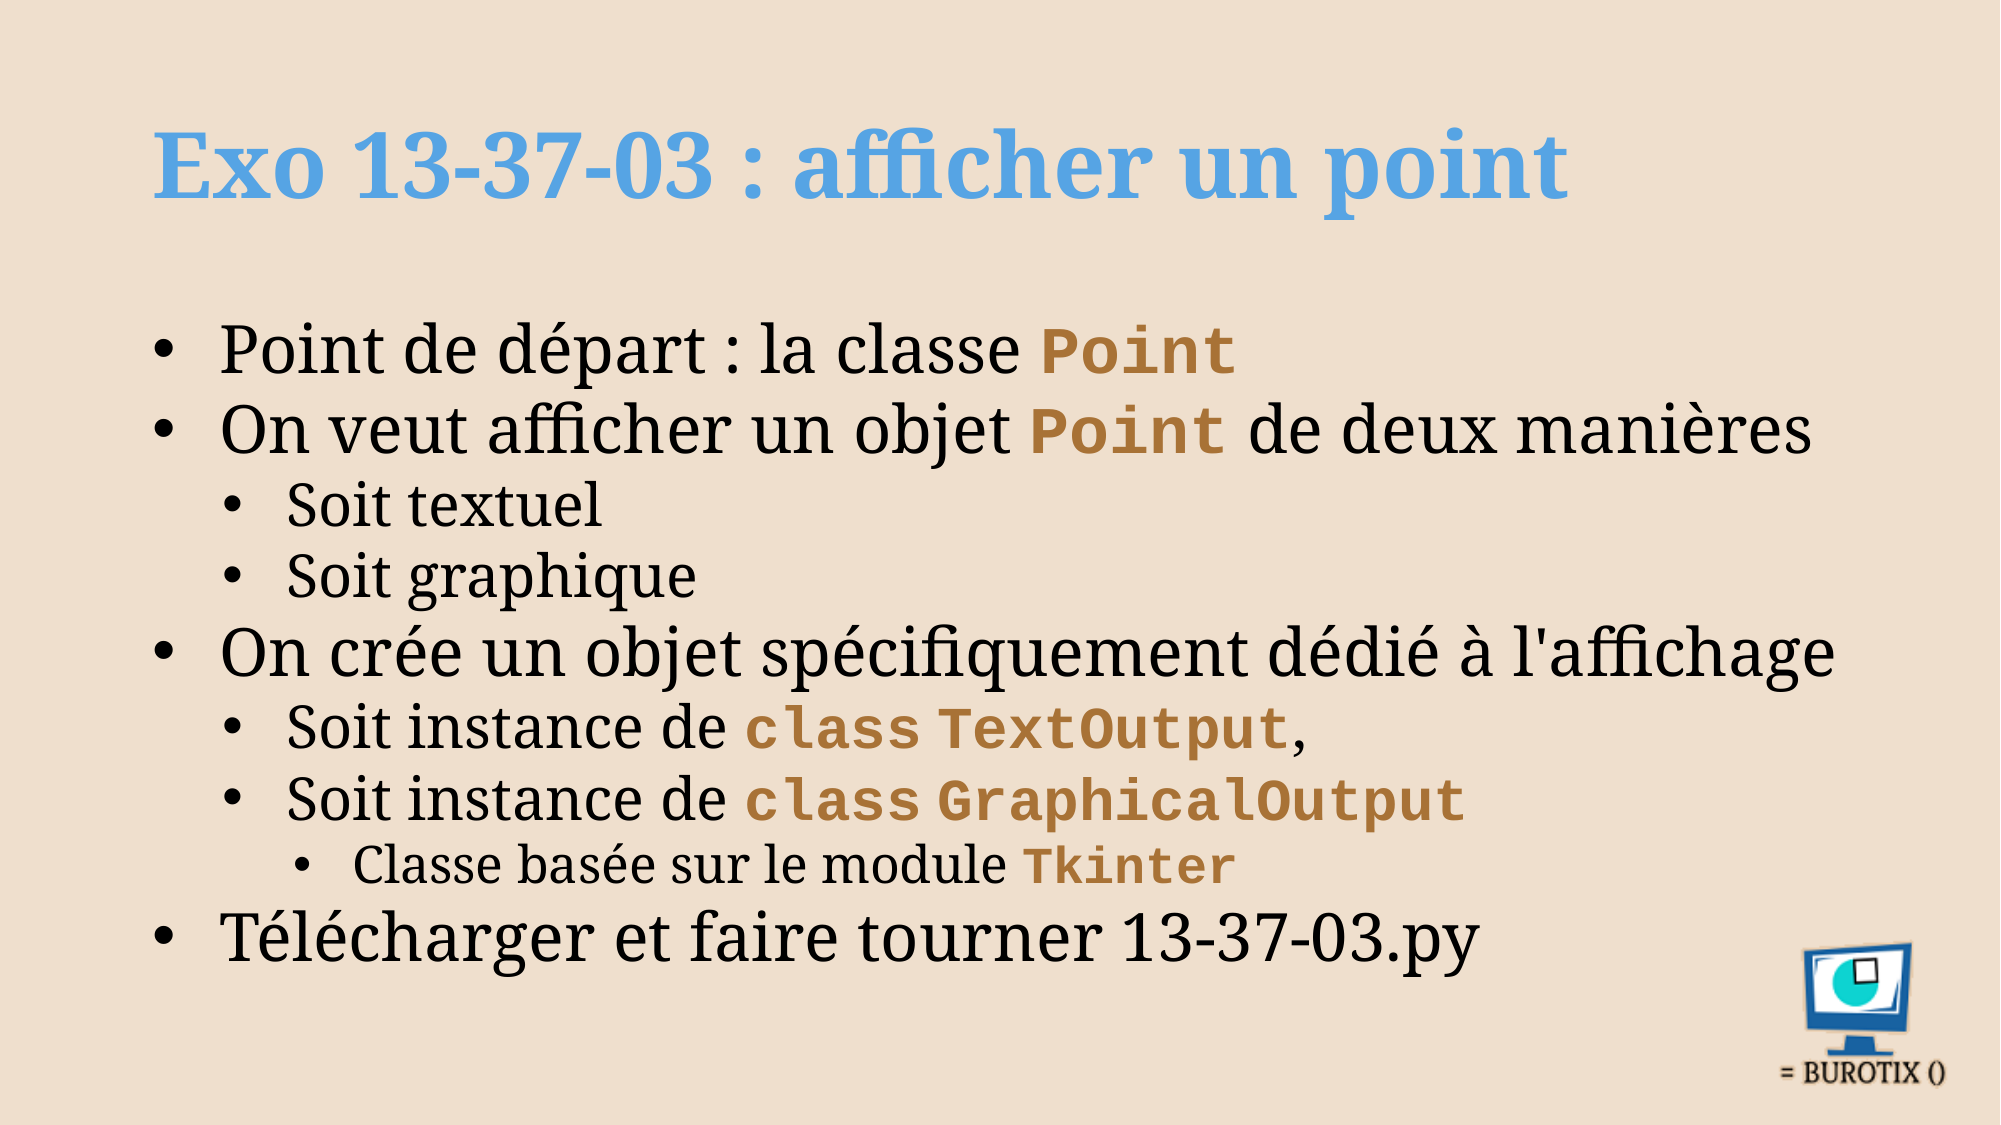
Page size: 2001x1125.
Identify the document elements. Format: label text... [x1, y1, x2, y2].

title Exo 13-37-03 : afficher un point [137, 59, 1863, 278]
picture [1776, 938, 1949, 1089]
list Point de départ : la classe Point On veut afficher un objet Point de deux manières Soit textuel Soit graphique On crée un objet spécifiquement dédié à l'affichage Soit instance de class TextOutput, Soit instance de class GraphicalOutput Classe basée sur le module Tkinter Télécharger et faire tourner 13-37-03.py [137, 299, 1863, 1014]
